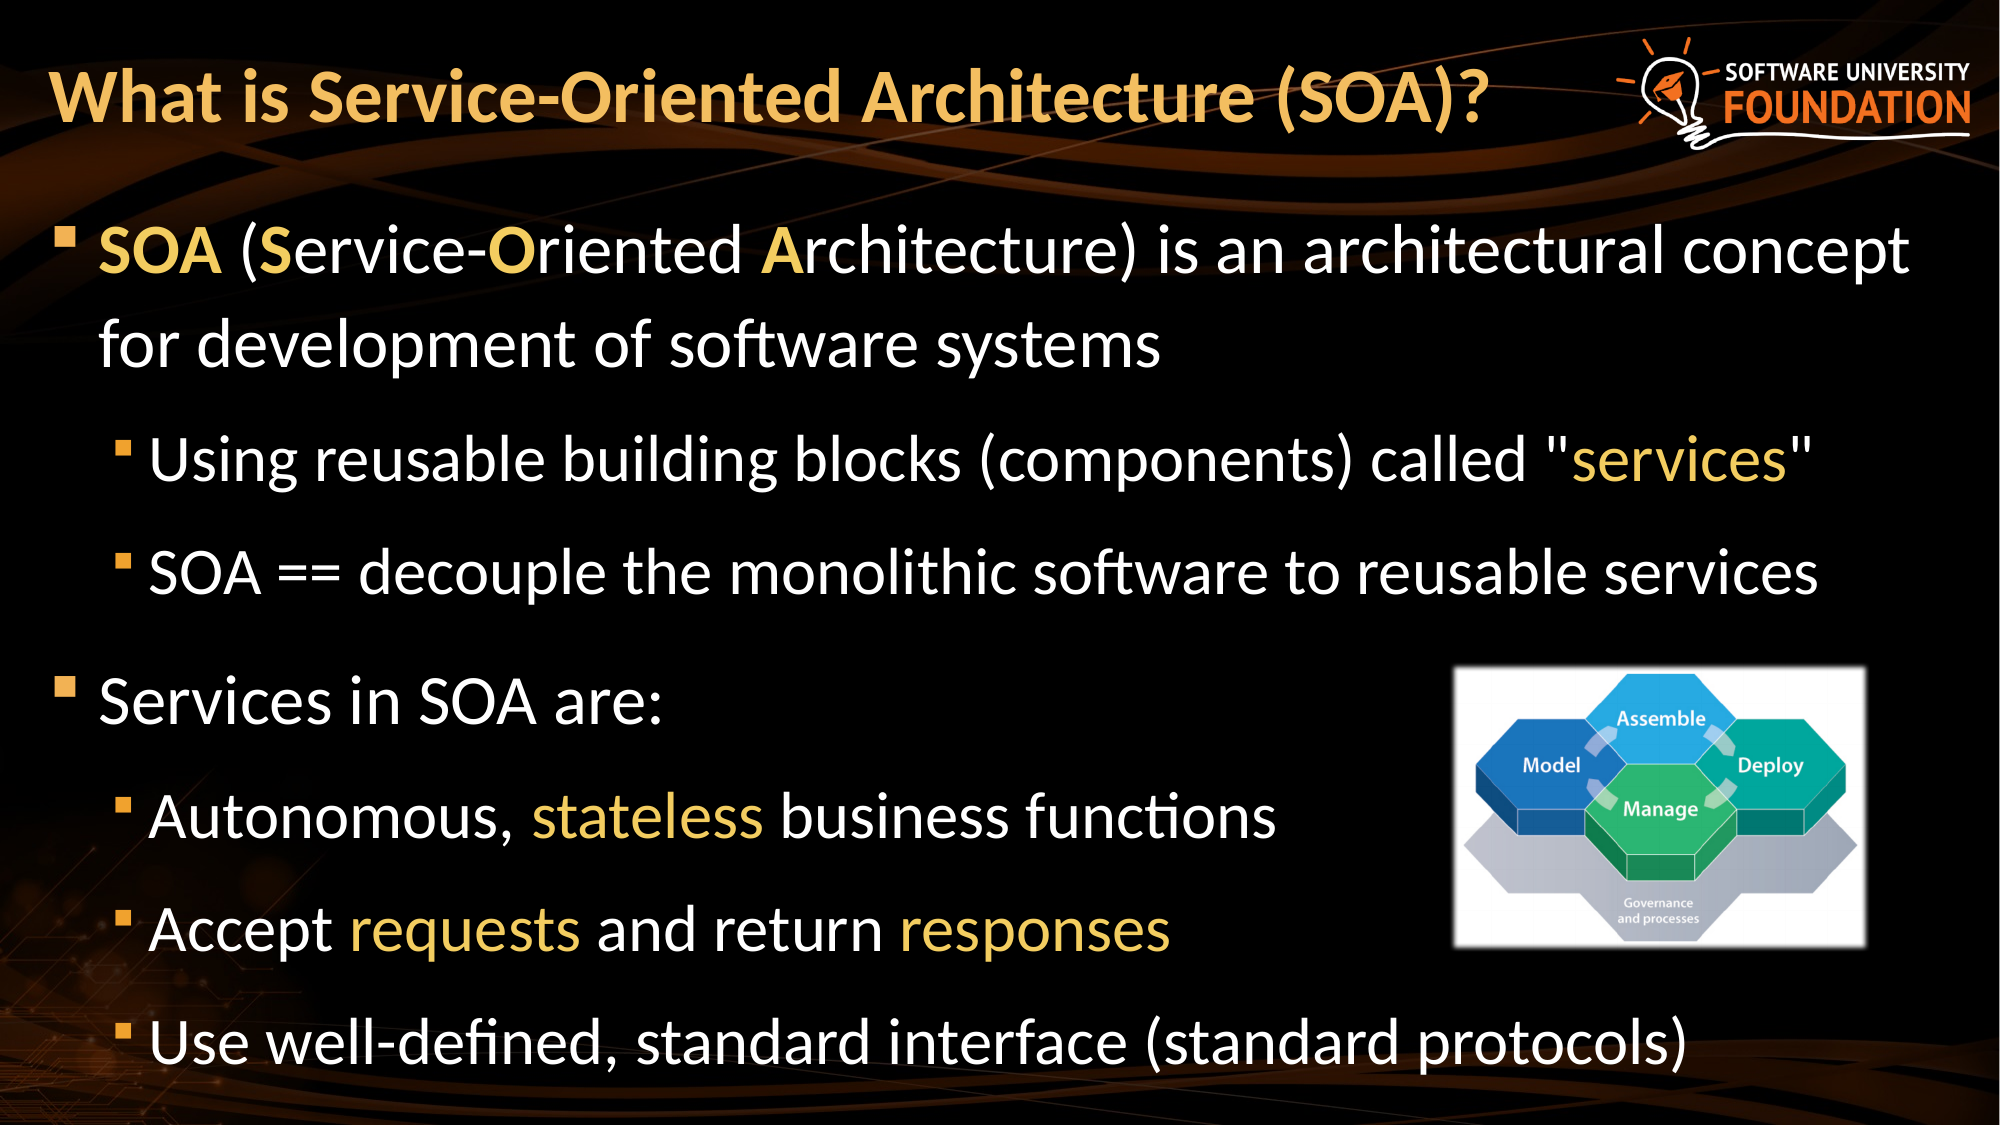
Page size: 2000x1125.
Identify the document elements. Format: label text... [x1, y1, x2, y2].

list SOA (Service-Oriented Architecture) is an architectural concept for development of software systems Using reusable building blocks (components) called "services" SOA == decouple the monolithic software to reusable services Services in SOA are: Autonomous, stateless business functions Accept requests and return responses Use well-defined, standard interface (standard protocols) [31, 188, 1968, 1103]
picture [0, 0, 2000, 1125]
title What is Service-Oriented Architecture (SOA)? [30, 6, 1602, 189]
